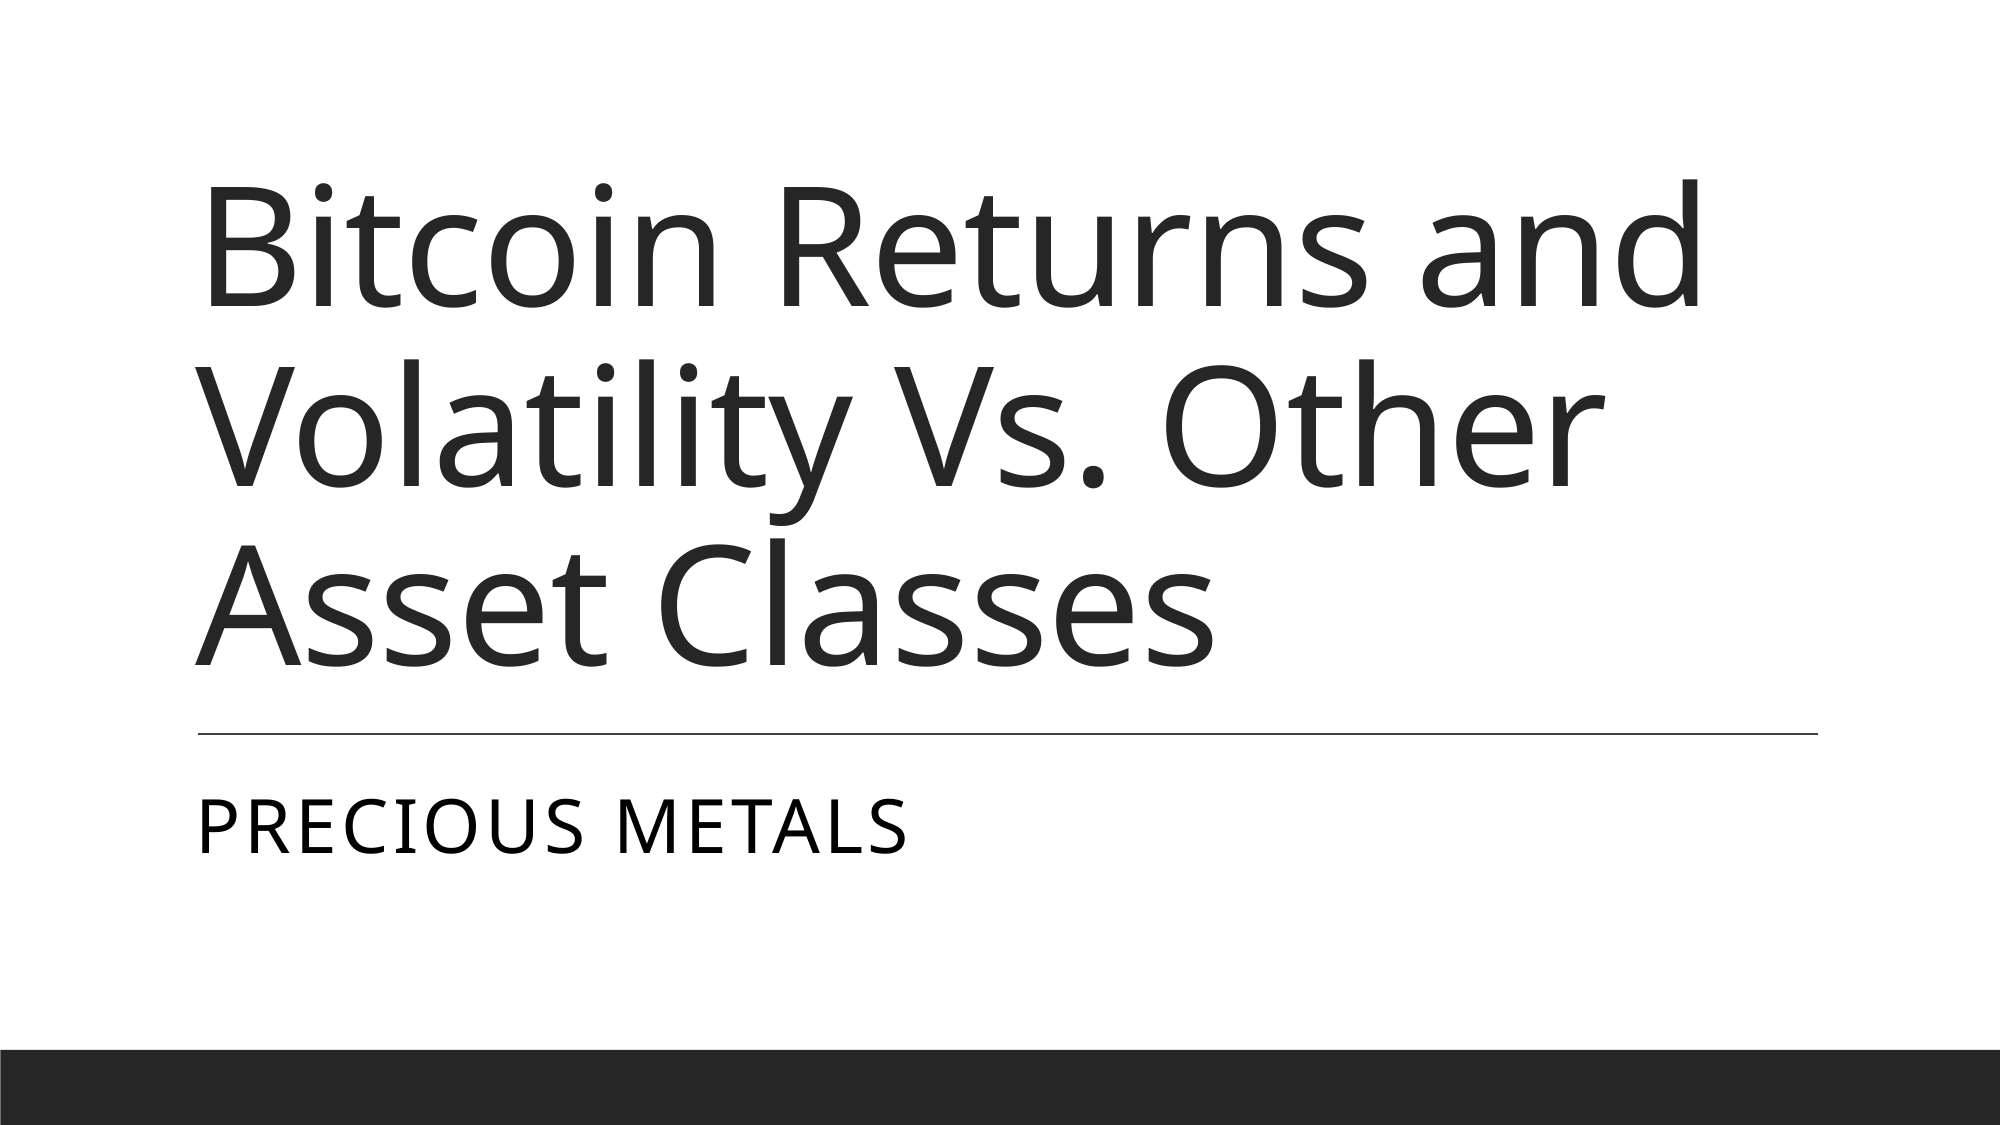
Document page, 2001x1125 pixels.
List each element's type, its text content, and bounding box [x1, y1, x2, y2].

title Bitcoin Returns and Volatility Vs. Other Asset Classes [180, 124, 1830, 710]
subtitle Precious metals [180, 761, 1831, 950]
